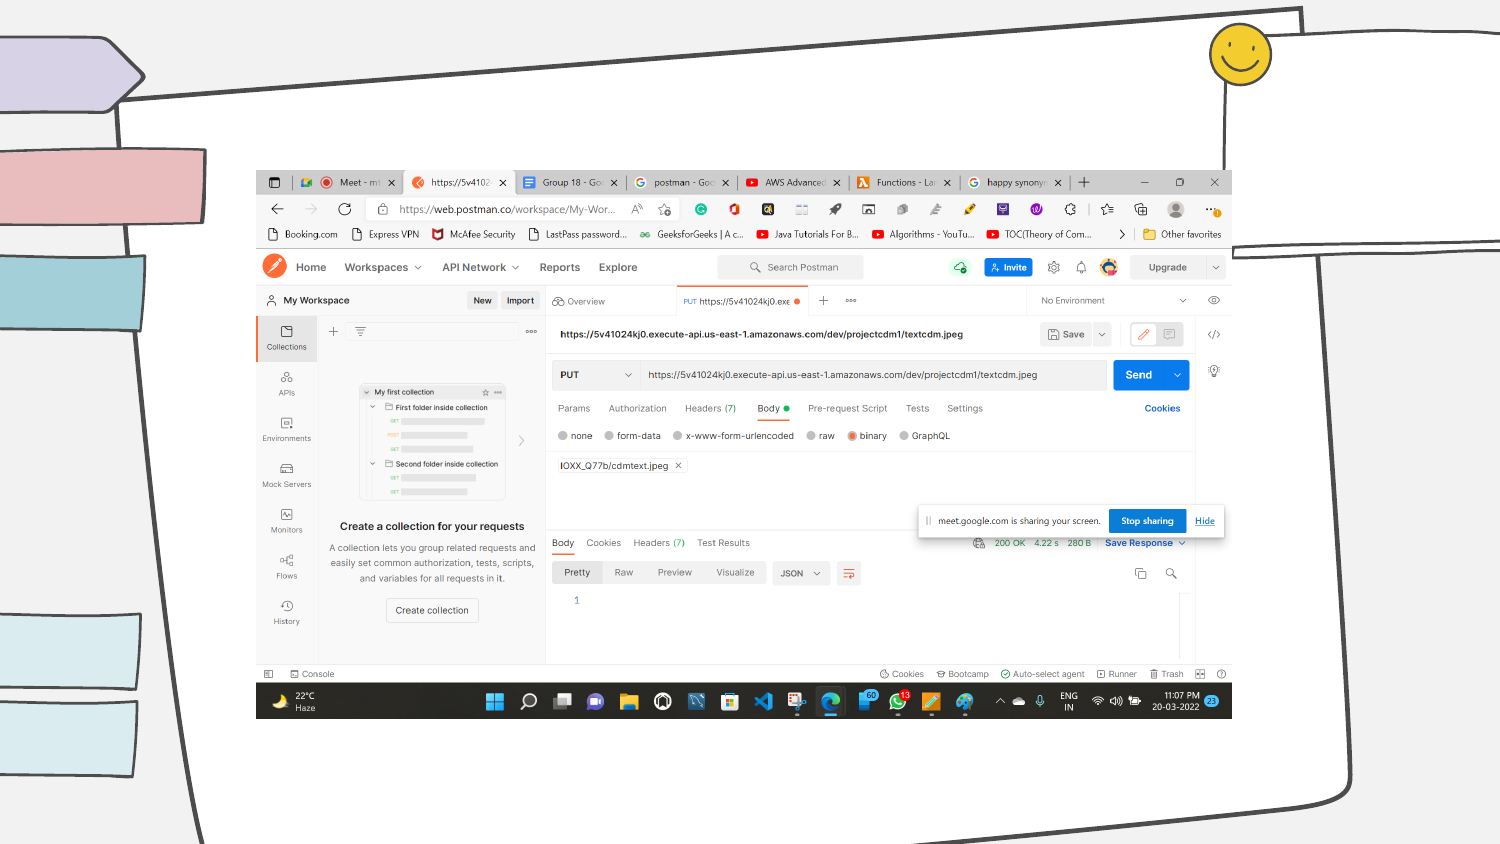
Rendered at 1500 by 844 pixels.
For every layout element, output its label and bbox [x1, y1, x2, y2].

picture [256, 170, 1232, 720]
